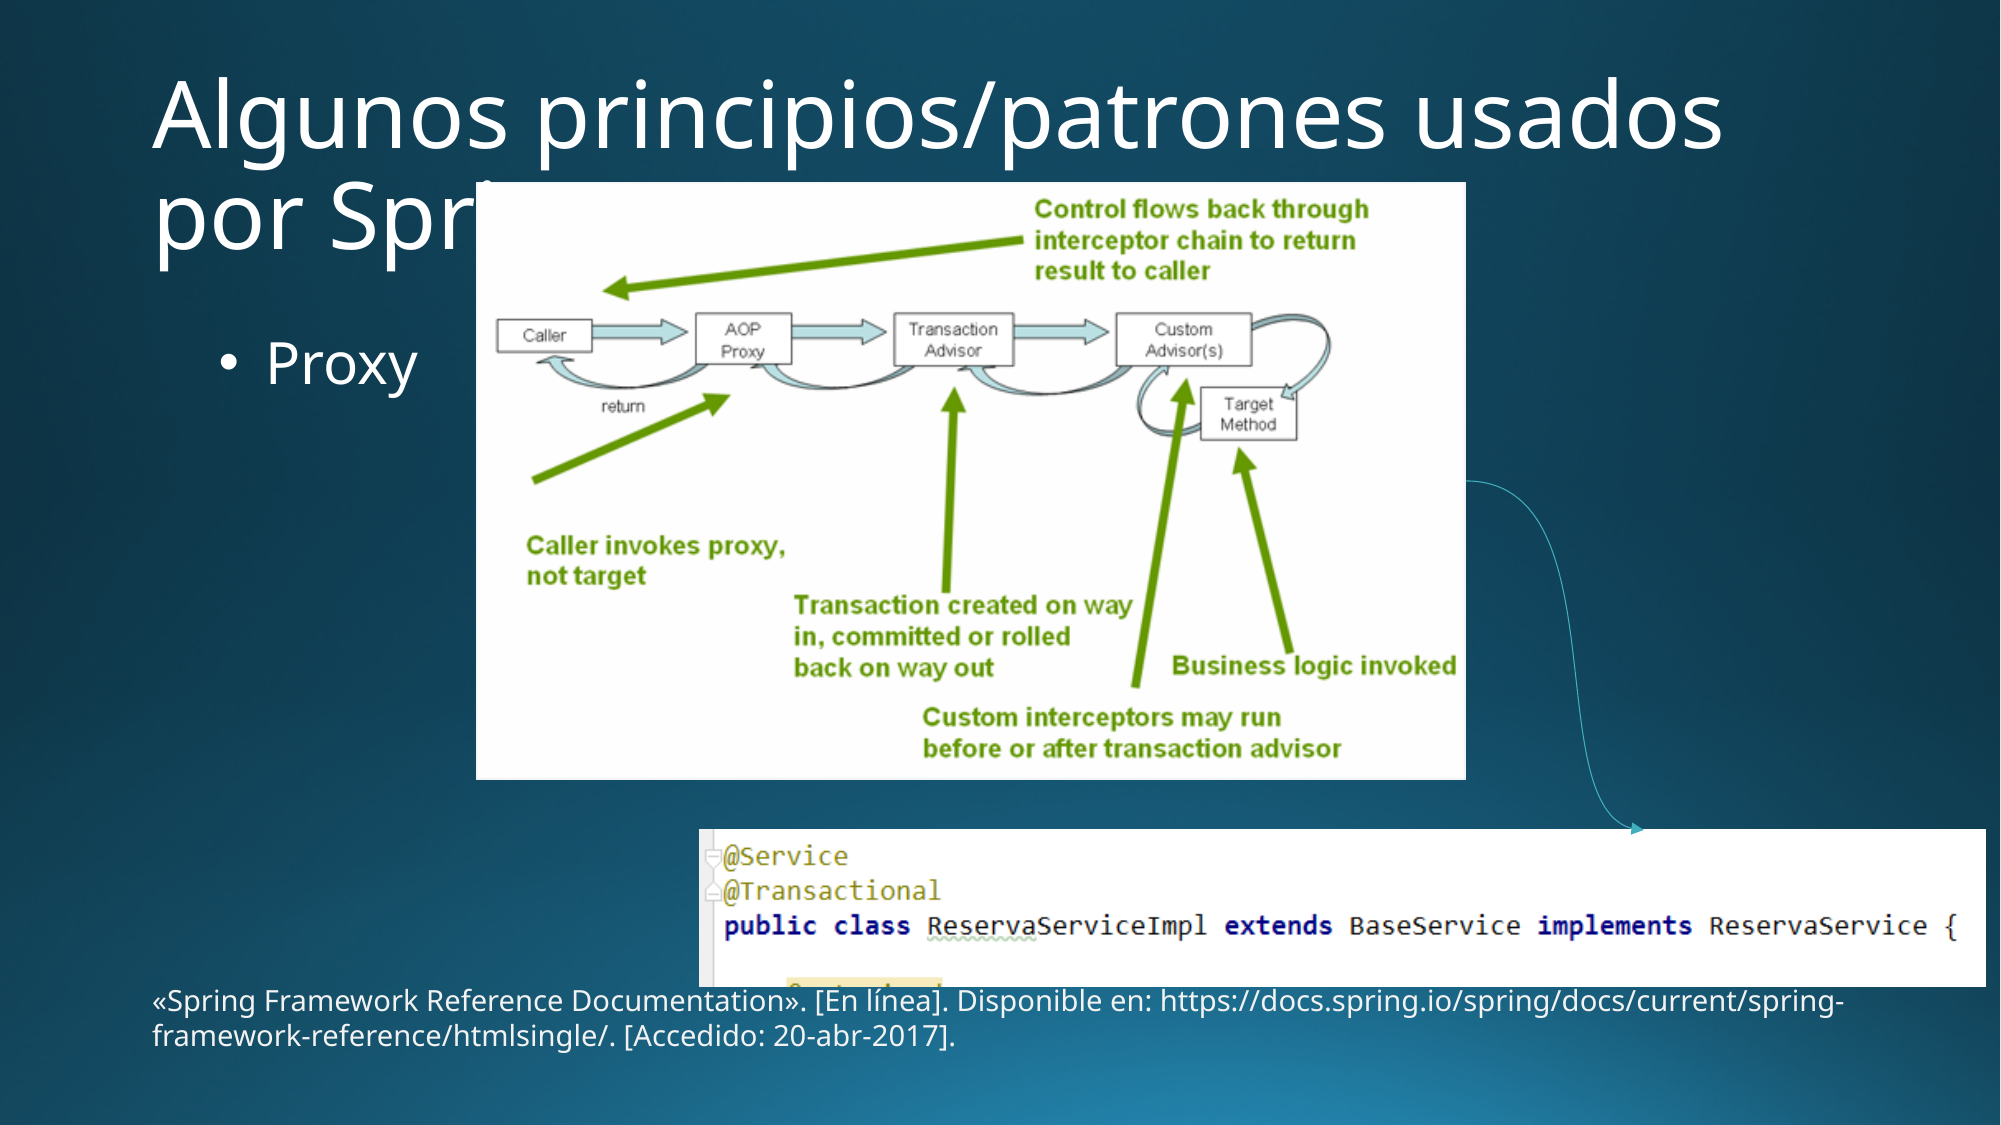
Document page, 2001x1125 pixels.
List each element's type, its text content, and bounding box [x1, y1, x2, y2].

text_box Proxy [203, 318, 476, 404]
picture [0, 0, 2001, 1125]
text_box «Spring Framework Reference Documentation». [En línea]. Disponible en: https://docs.spring.io/spring/docs/current/spring-framework-reference/htmlsingle/. [Accedido: 20-abr-2017]. [137, 975, 1986, 1060]
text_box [1465, 480, 1644, 830]
title Algunos principios/patrones usados por Spring [137, 59, 1863, 278]
